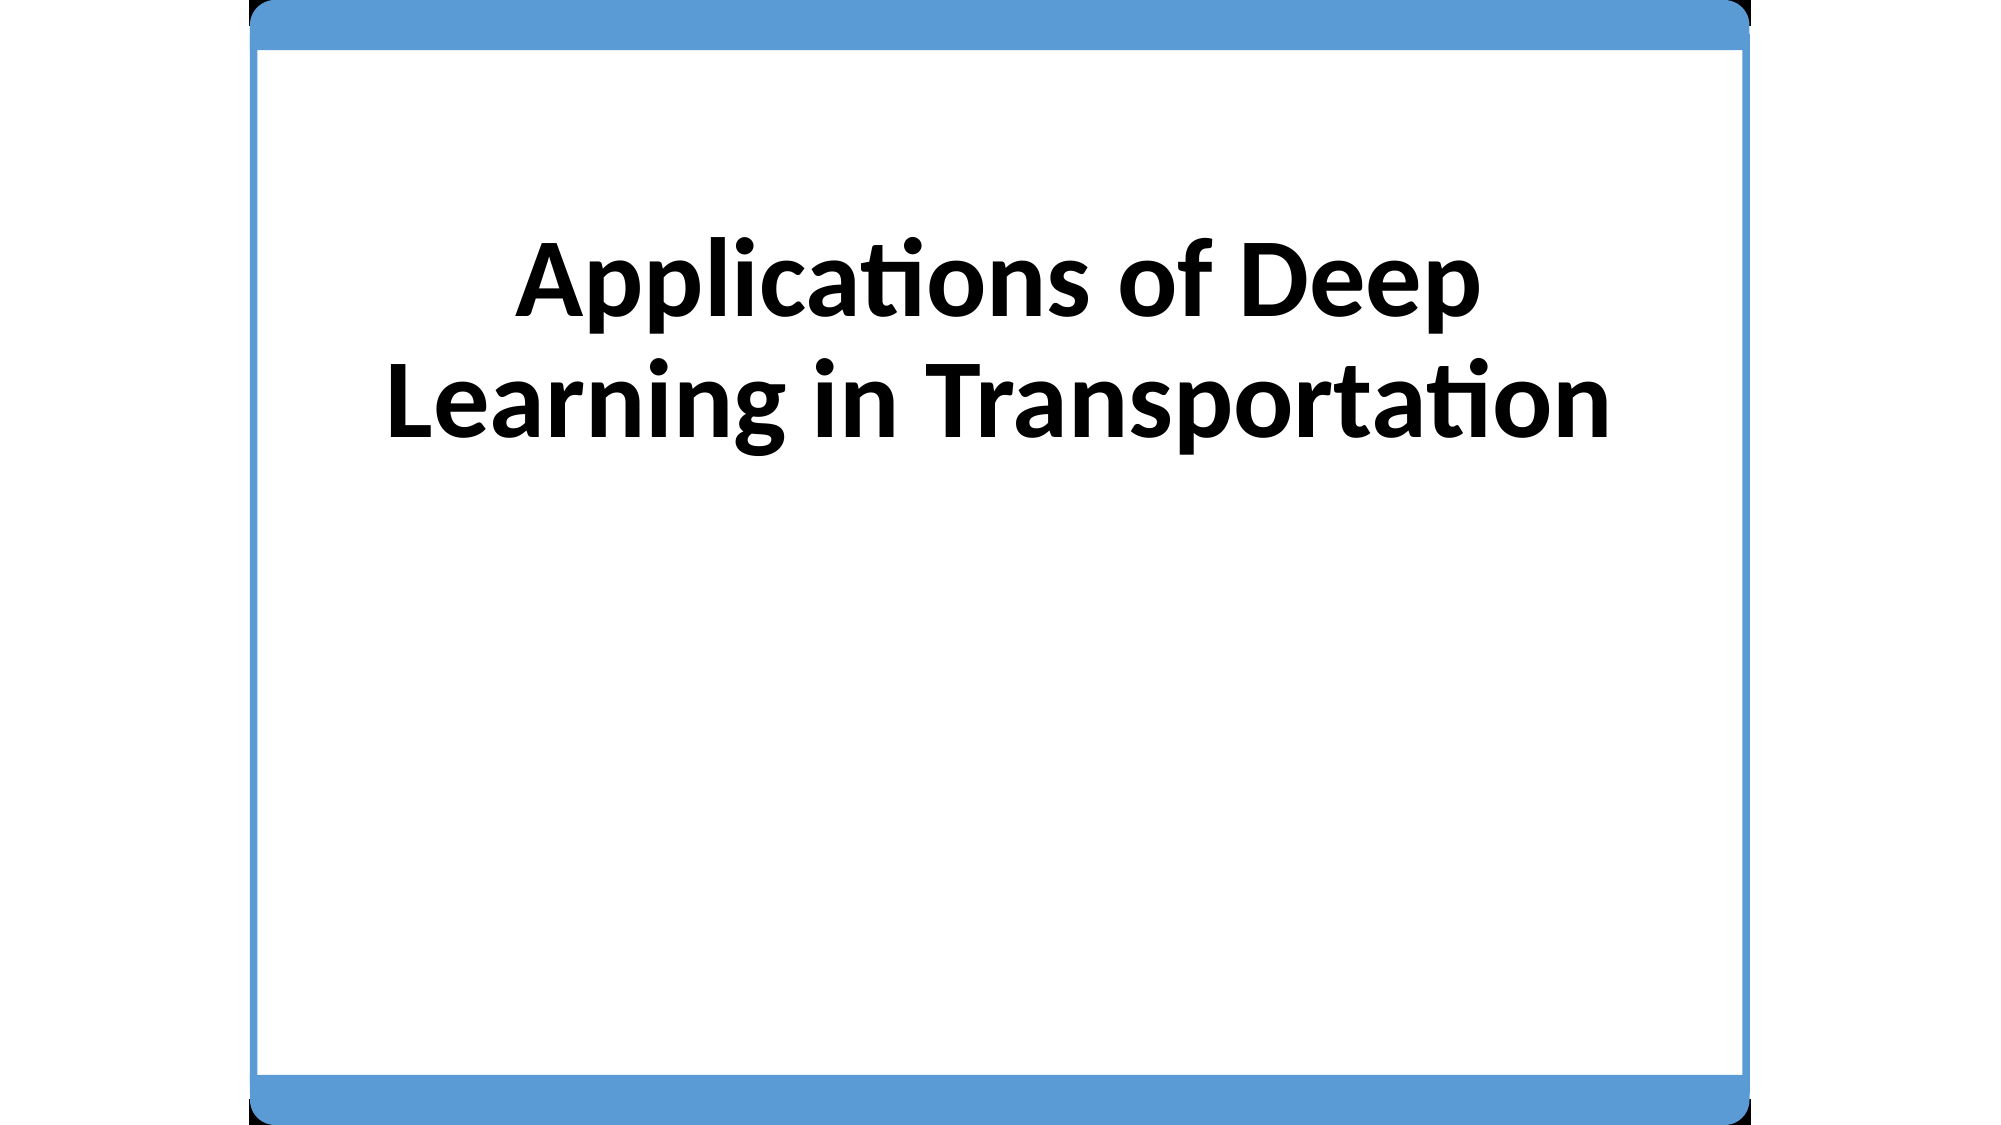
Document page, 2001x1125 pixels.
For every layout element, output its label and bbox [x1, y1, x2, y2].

text_box [249, 0, 1750, 1125]
